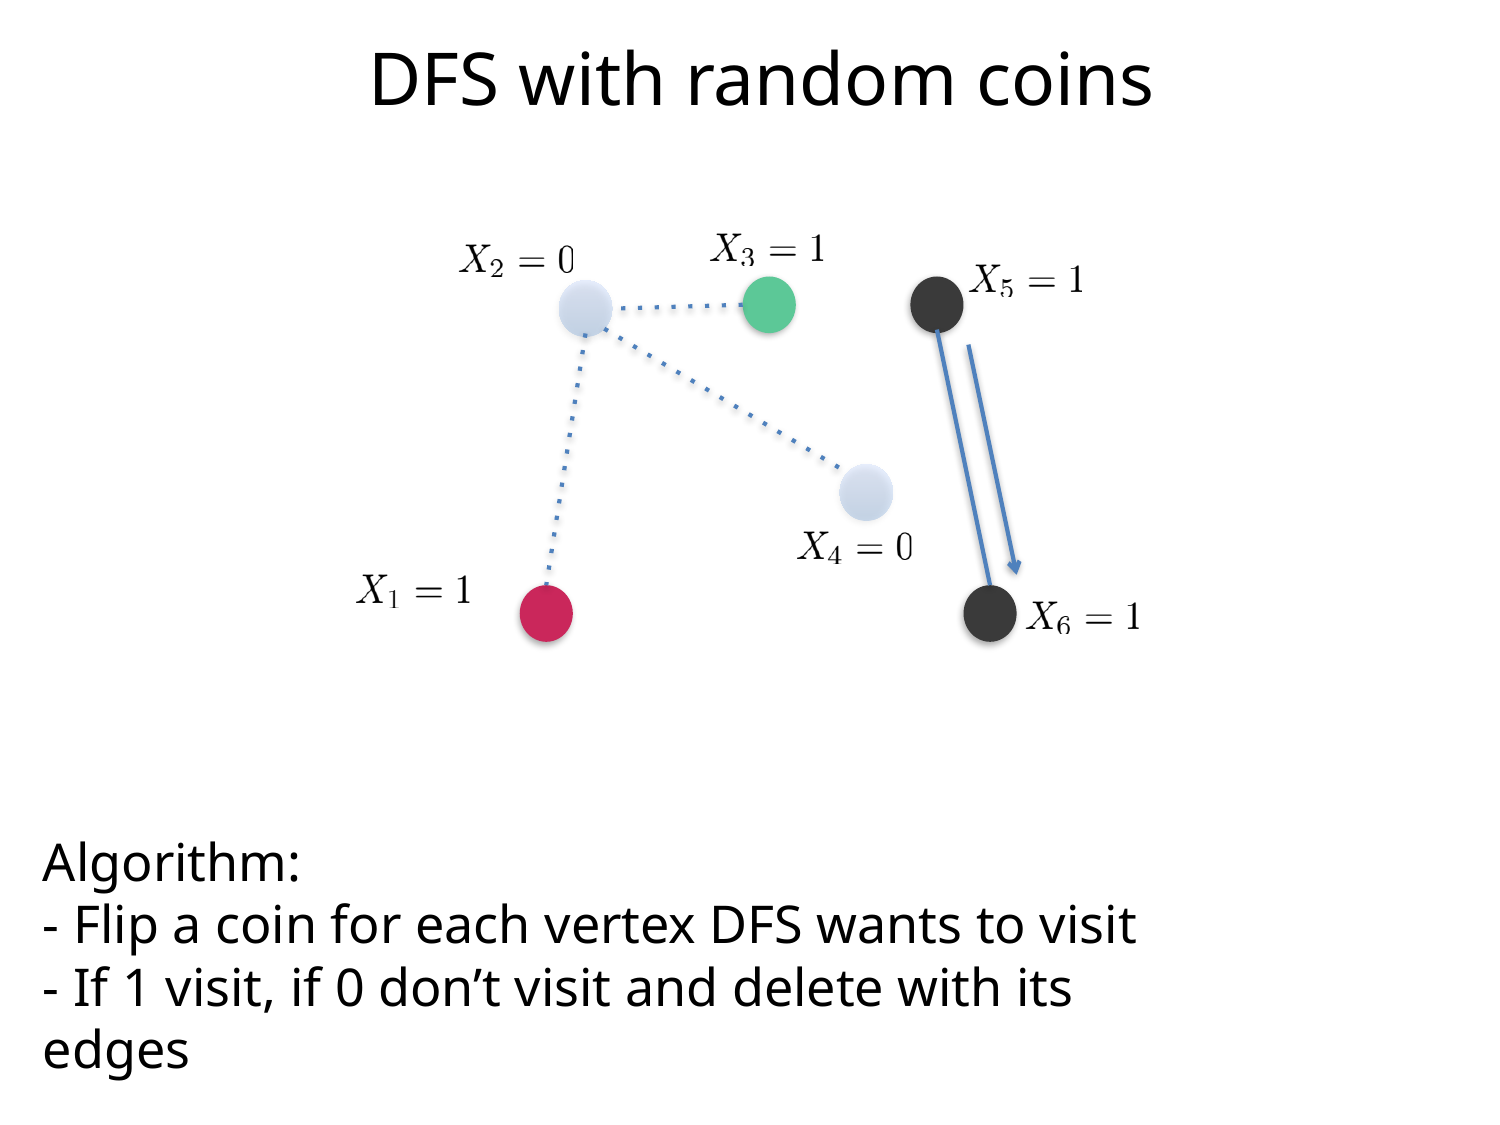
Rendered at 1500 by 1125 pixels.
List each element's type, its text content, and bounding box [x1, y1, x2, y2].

text_box [518, 585, 574, 643]
picture [796, 530, 912, 564]
text_box [742, 275, 797, 327]
text_box [909, 275, 965, 334]
text_box DFS with random coins [177, 24, 1346, 128]
picture [458, 243, 574, 277]
picture [1024, 600, 1139, 634]
text_box [839, 463, 894, 522]
text_box [962, 585, 1018, 643]
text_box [611, 304, 743, 309]
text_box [603, 328, 848, 473]
text_box [558, 279, 613, 338]
text_box Algorithm: - Flip a coin for each vertex DFS wants to visit - If 1 visit, if 0 don’t visit and delete with its edges [28, 821, 1196, 1087]
picture [709, 233, 824, 266]
picture [355, 574, 470, 608]
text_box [936, 332, 991, 586]
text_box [545, 336, 586, 586]
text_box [968, 344, 1017, 575]
picture [968, 264, 1083, 297]
